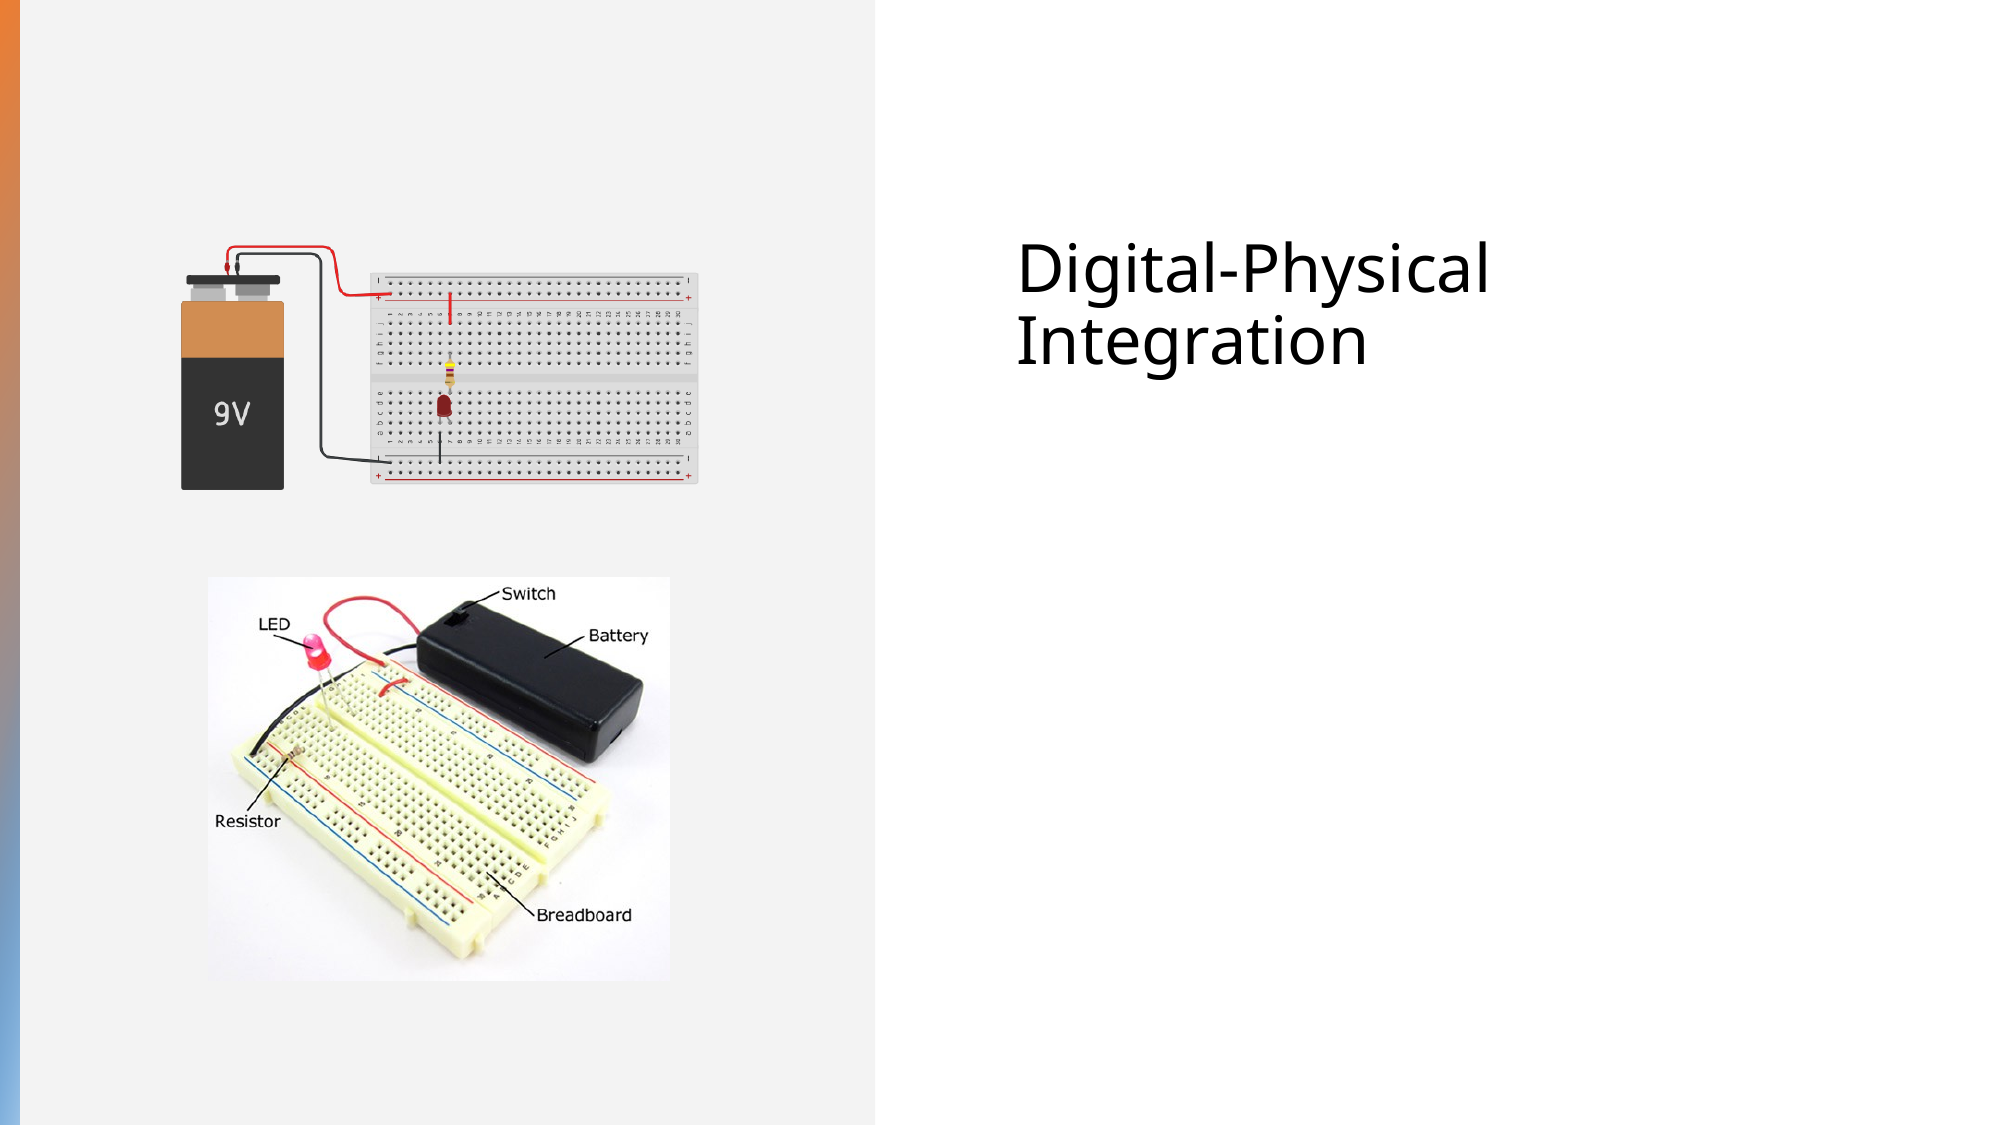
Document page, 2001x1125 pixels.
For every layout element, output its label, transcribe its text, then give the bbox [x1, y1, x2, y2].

text_box [20, 0, 876, 1125]
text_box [0, 0, 20, 1125]
picture [152, 188, 726, 548]
picture [208, 577, 670, 981]
title Digital-Physical Integration [1001, 121, 1858, 387]
